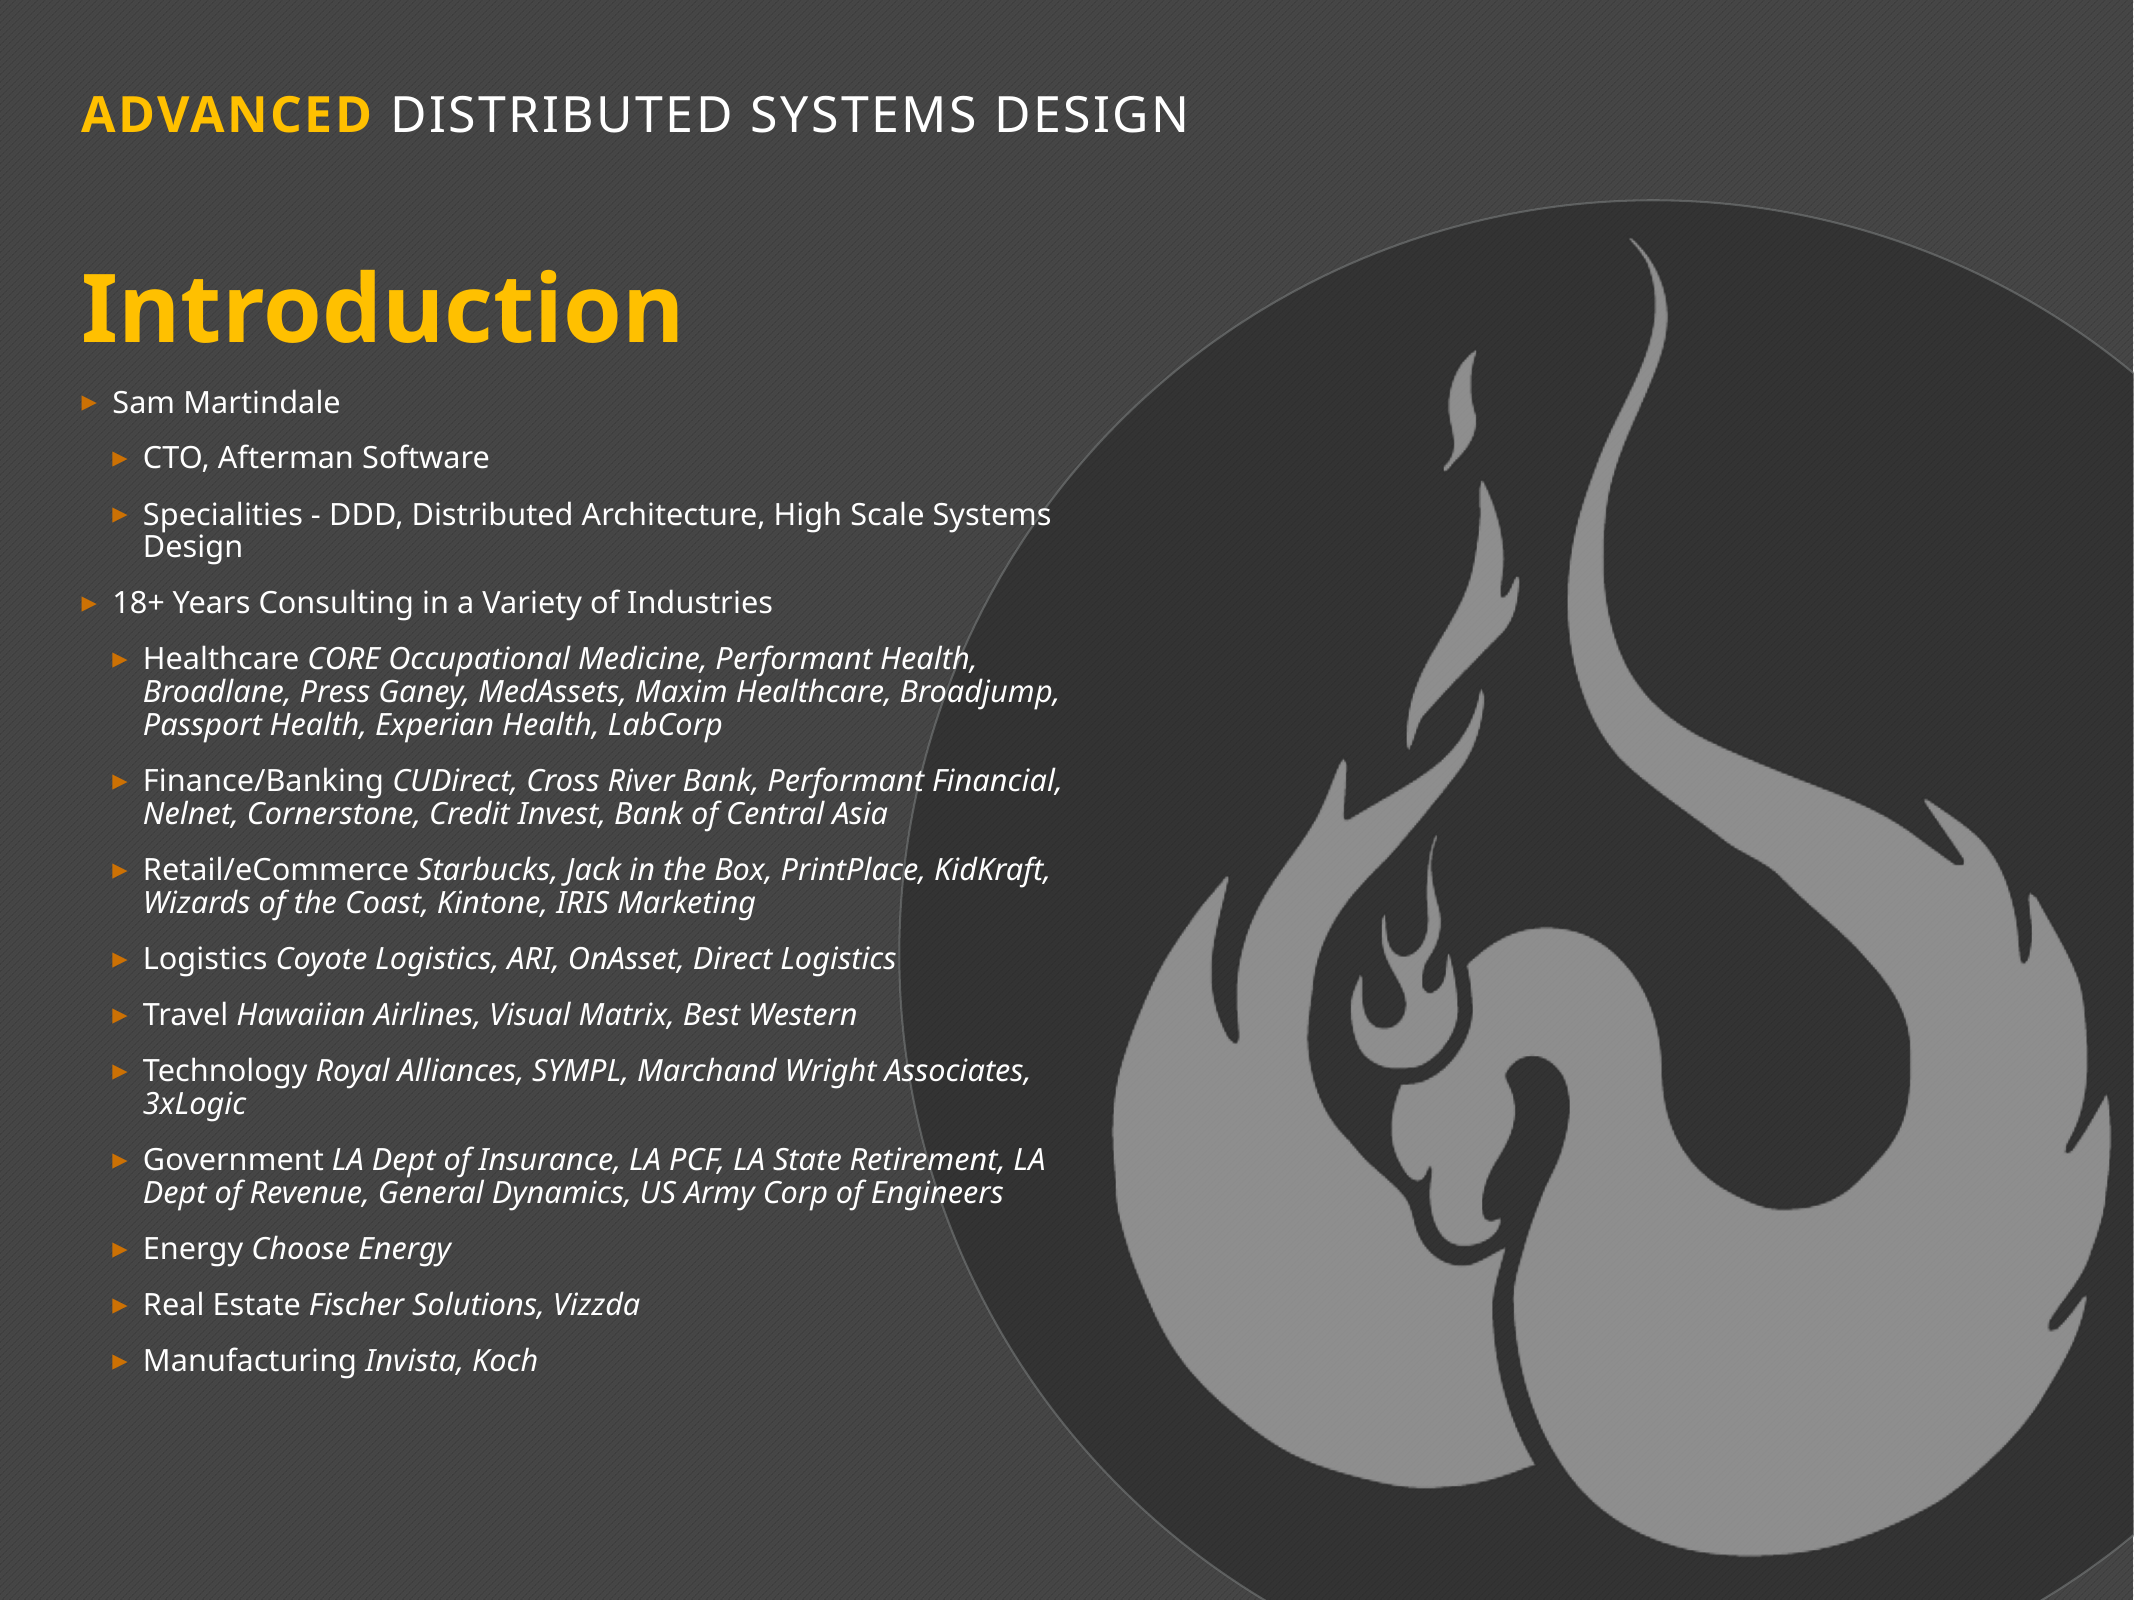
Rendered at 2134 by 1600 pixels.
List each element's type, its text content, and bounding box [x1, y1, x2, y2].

list Sam Martindale CTO, Afterman Software Specialities - DDD, Distributed Architecture, High Scale Systems Design 18+ Years Consulting in a Variety of Industries Healthcare CORE Occupational Medicine, Performant Health, Broadlane, Press Ganey, MedAssets, Maxim Healthcare, Broadjump, Passport Health, Experian Health, LabCorp Finance/Banking CUDirect, Cross River Bank, Performant Financial, Nelnet, Cornerstone, Credit Invest, Bank of Central Asia Retail/eCommerce Starbucks, Jack in the Box, PrintPlace, KidKraft, Wizards of the Coast, Kintone, IRIS Marketing Logistics Coyote Logistics, ARI, OnAsset, Direct Logistics Travel Hawaiian Airlines, Visual Matrix, Best Western Technology Royal Alliances, SYMPL, Marchand Wright Associates, 3xLogic Government LA Dept of Insurance, LA PCF, LA State Retirement, LA Dept of Revenue, General Dynamics, US Army Corp of Engineers Energy Choose Energy Real Estate Fischer Solutions, Vizzda Manufacturing Invista, Koch [66, 379, 899, 1600]
title Introduction [66, 252, 899, 371]
list Advanced Distributed Systems Design [66, 86, 1900, 150]
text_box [899, 200, 2134, 1600]
